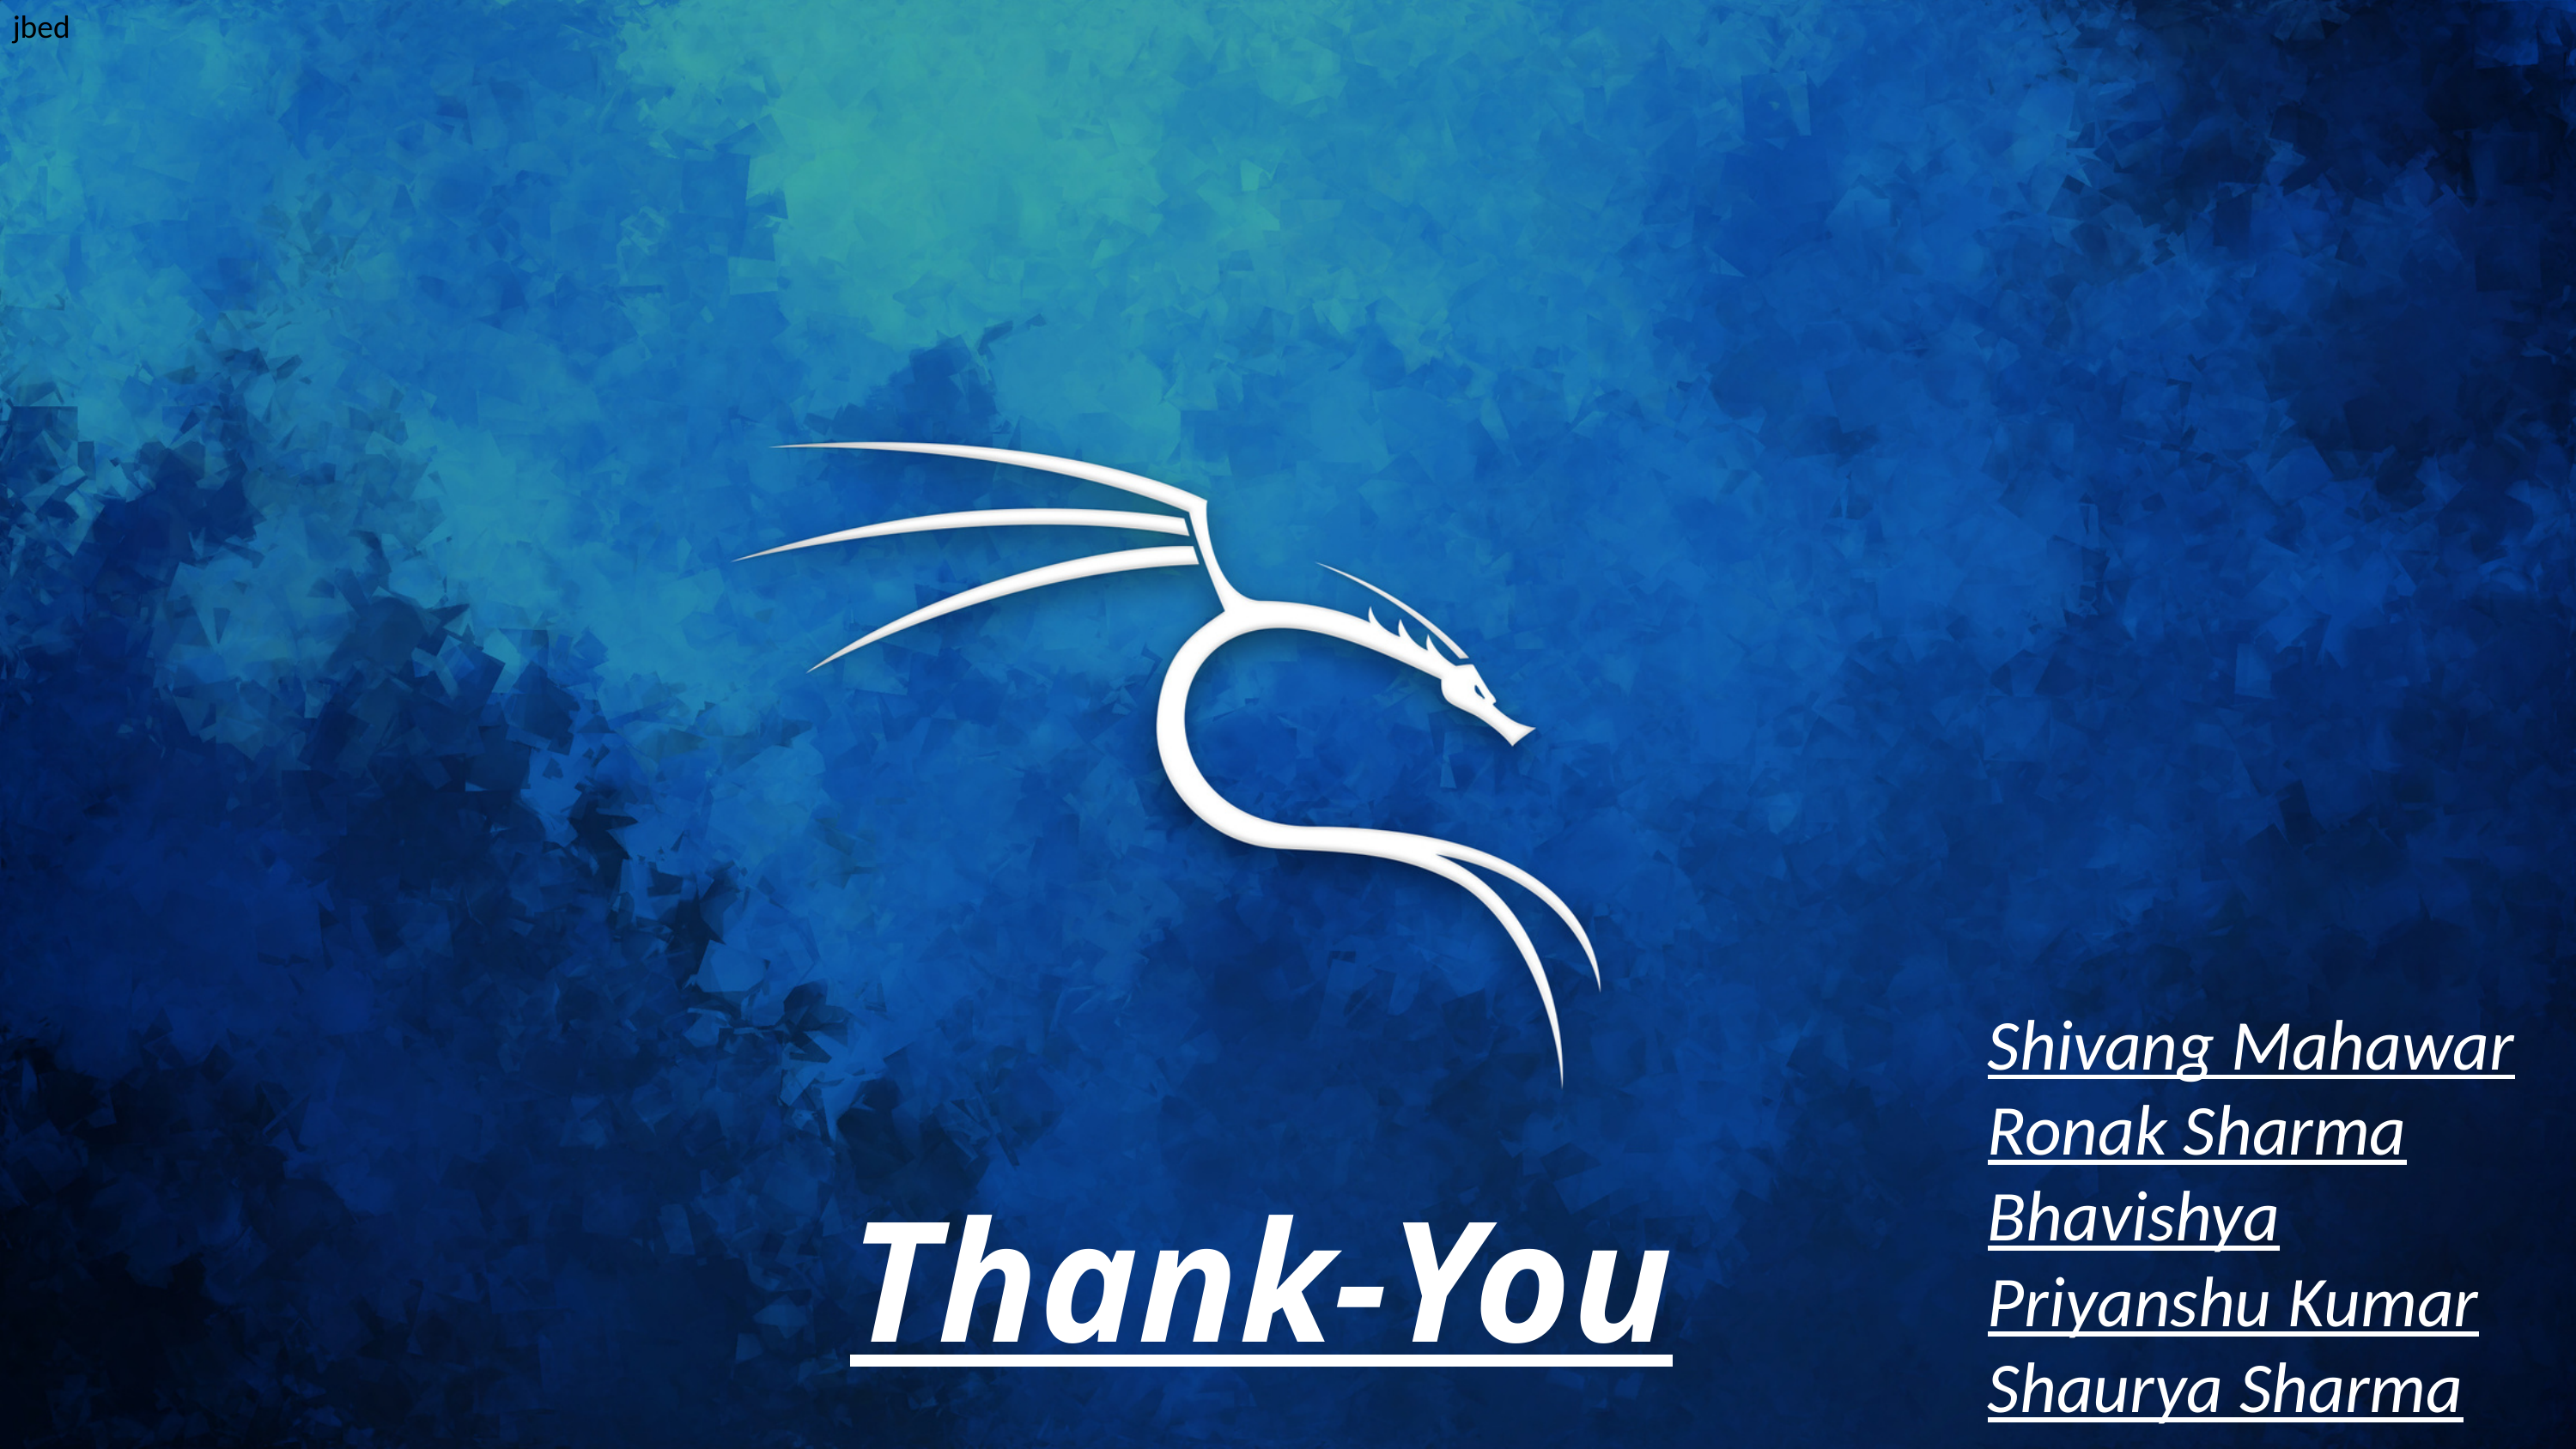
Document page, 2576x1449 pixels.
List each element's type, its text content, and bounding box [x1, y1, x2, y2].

text_box jbed [0, 0, 2576, 1449]
text_box Shivang Mahawar Ronak Sharma Bhavishya Priyanshu Kumar Shaurya Sharma [1975, 991, 2576, 1434]
text_box Thank-You [772, 1111, 1750, 1375]
